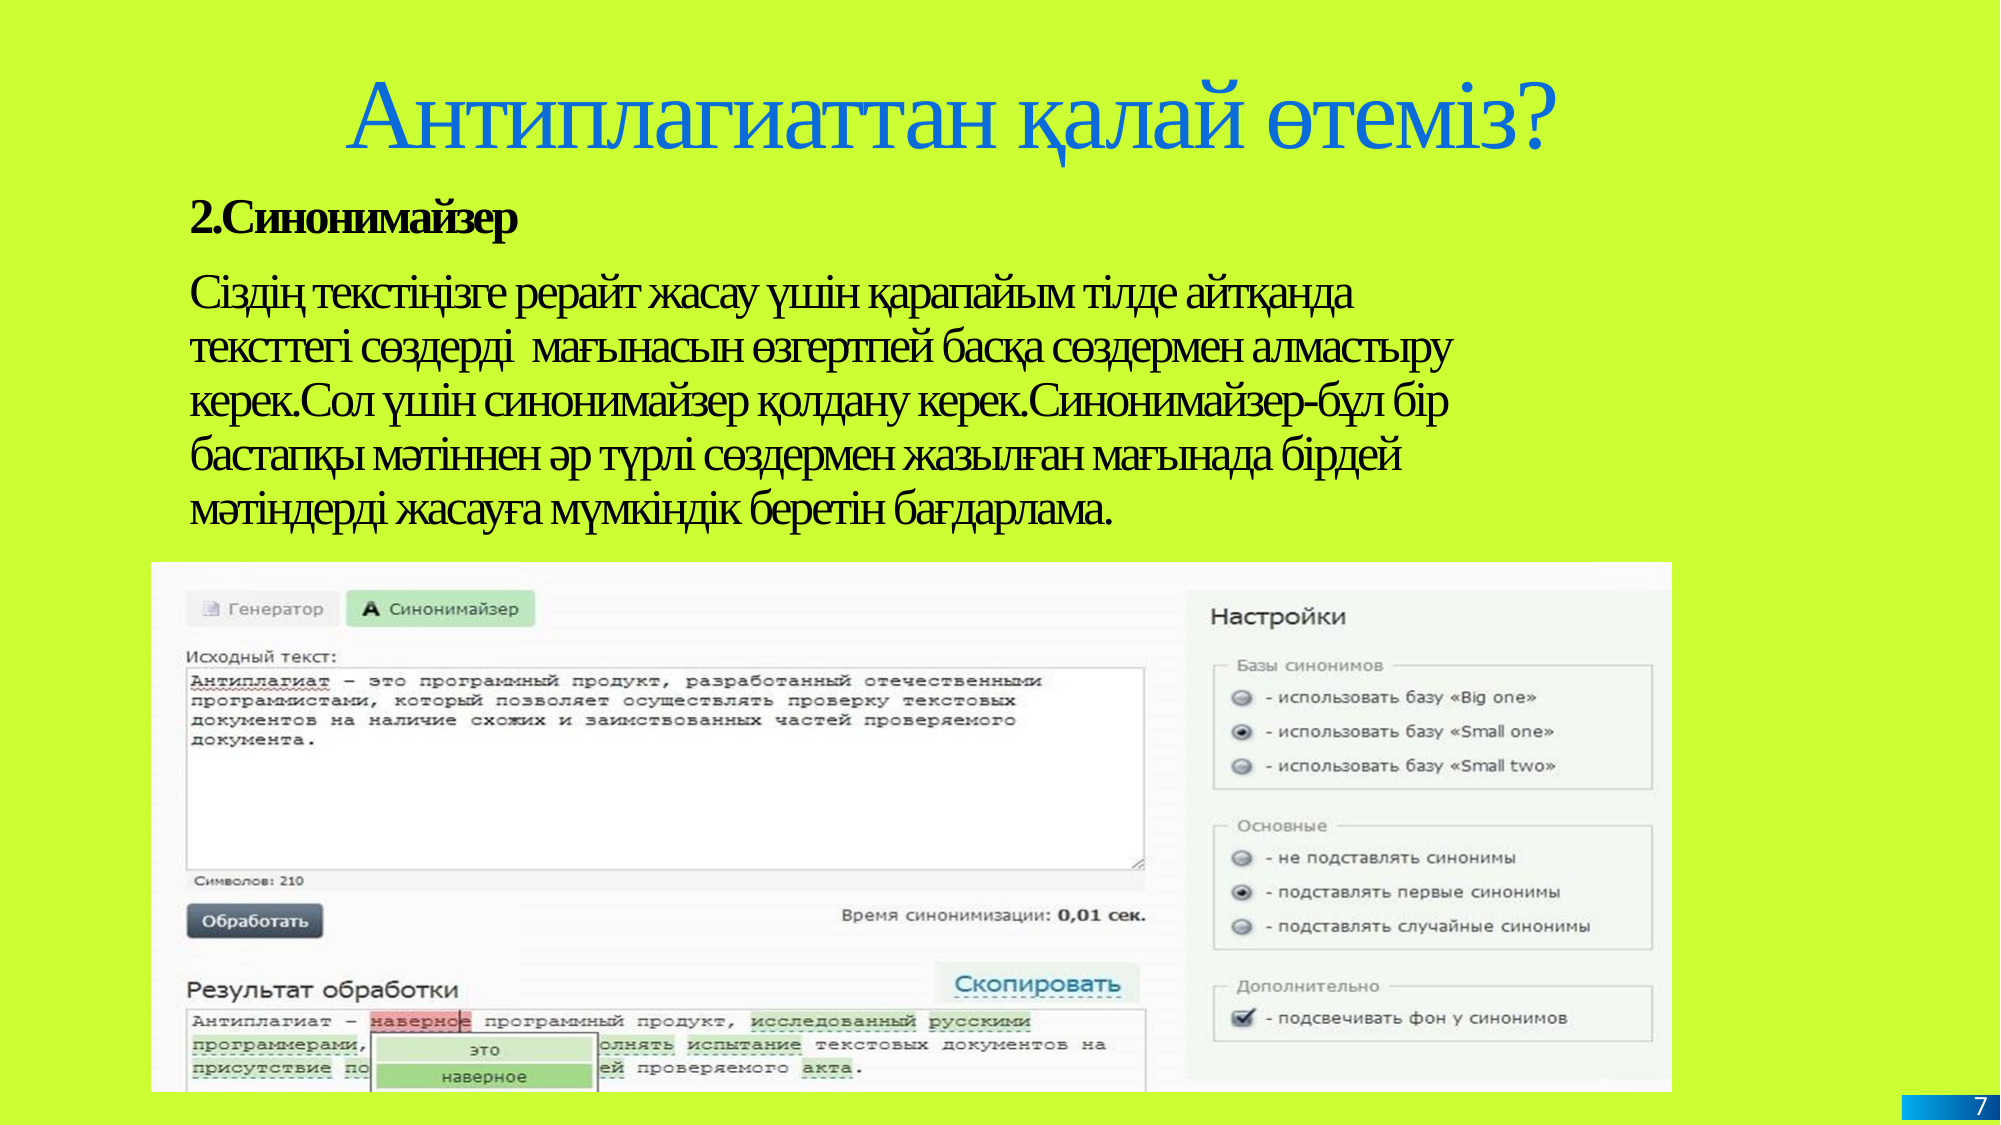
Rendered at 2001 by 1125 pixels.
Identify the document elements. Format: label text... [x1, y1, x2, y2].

subtitle 2.Синонимайзер Сіздің текстіңізге рерайт жасау үшін қарапайым тілде айтқанда тексттегі сөздерді мағынасын өзгертпей басқа сөздермен алмастыру керек.Сол үшін синонимайзер қолдану керек.Синонимайзер-бұл бір бастапқы мәтіннен әр түрлі сөздермен жазылған мағынада бірдей мәтіндерді жасауға мүмкіндік беретін бағдарлама. [189, 190, 1468, 562]
slide_number 7 [1901, 1095, 2000, 1120]
picture [151, 562, 1672, 1092]
title Антиплагиаттан қалай өтеміз? [345, 50, 1655, 169]
